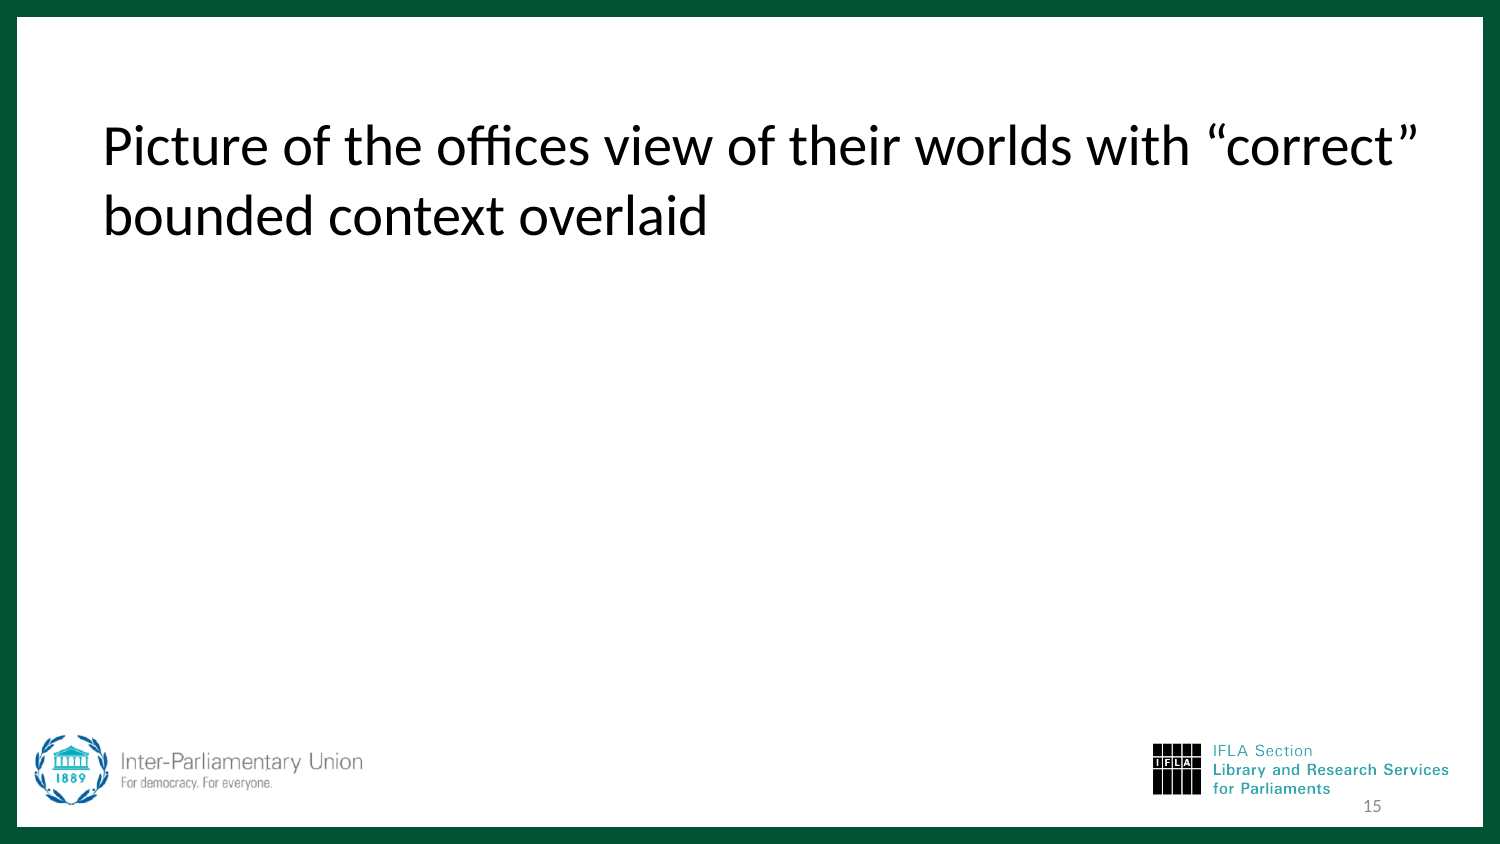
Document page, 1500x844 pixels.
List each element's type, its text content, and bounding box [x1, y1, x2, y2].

text_box [0, 0, 1500, 844]
picture [23, 721, 376, 819]
slide_number 15 [1059, 782, 1397, 827]
picture [1153, 742, 1455, 798]
